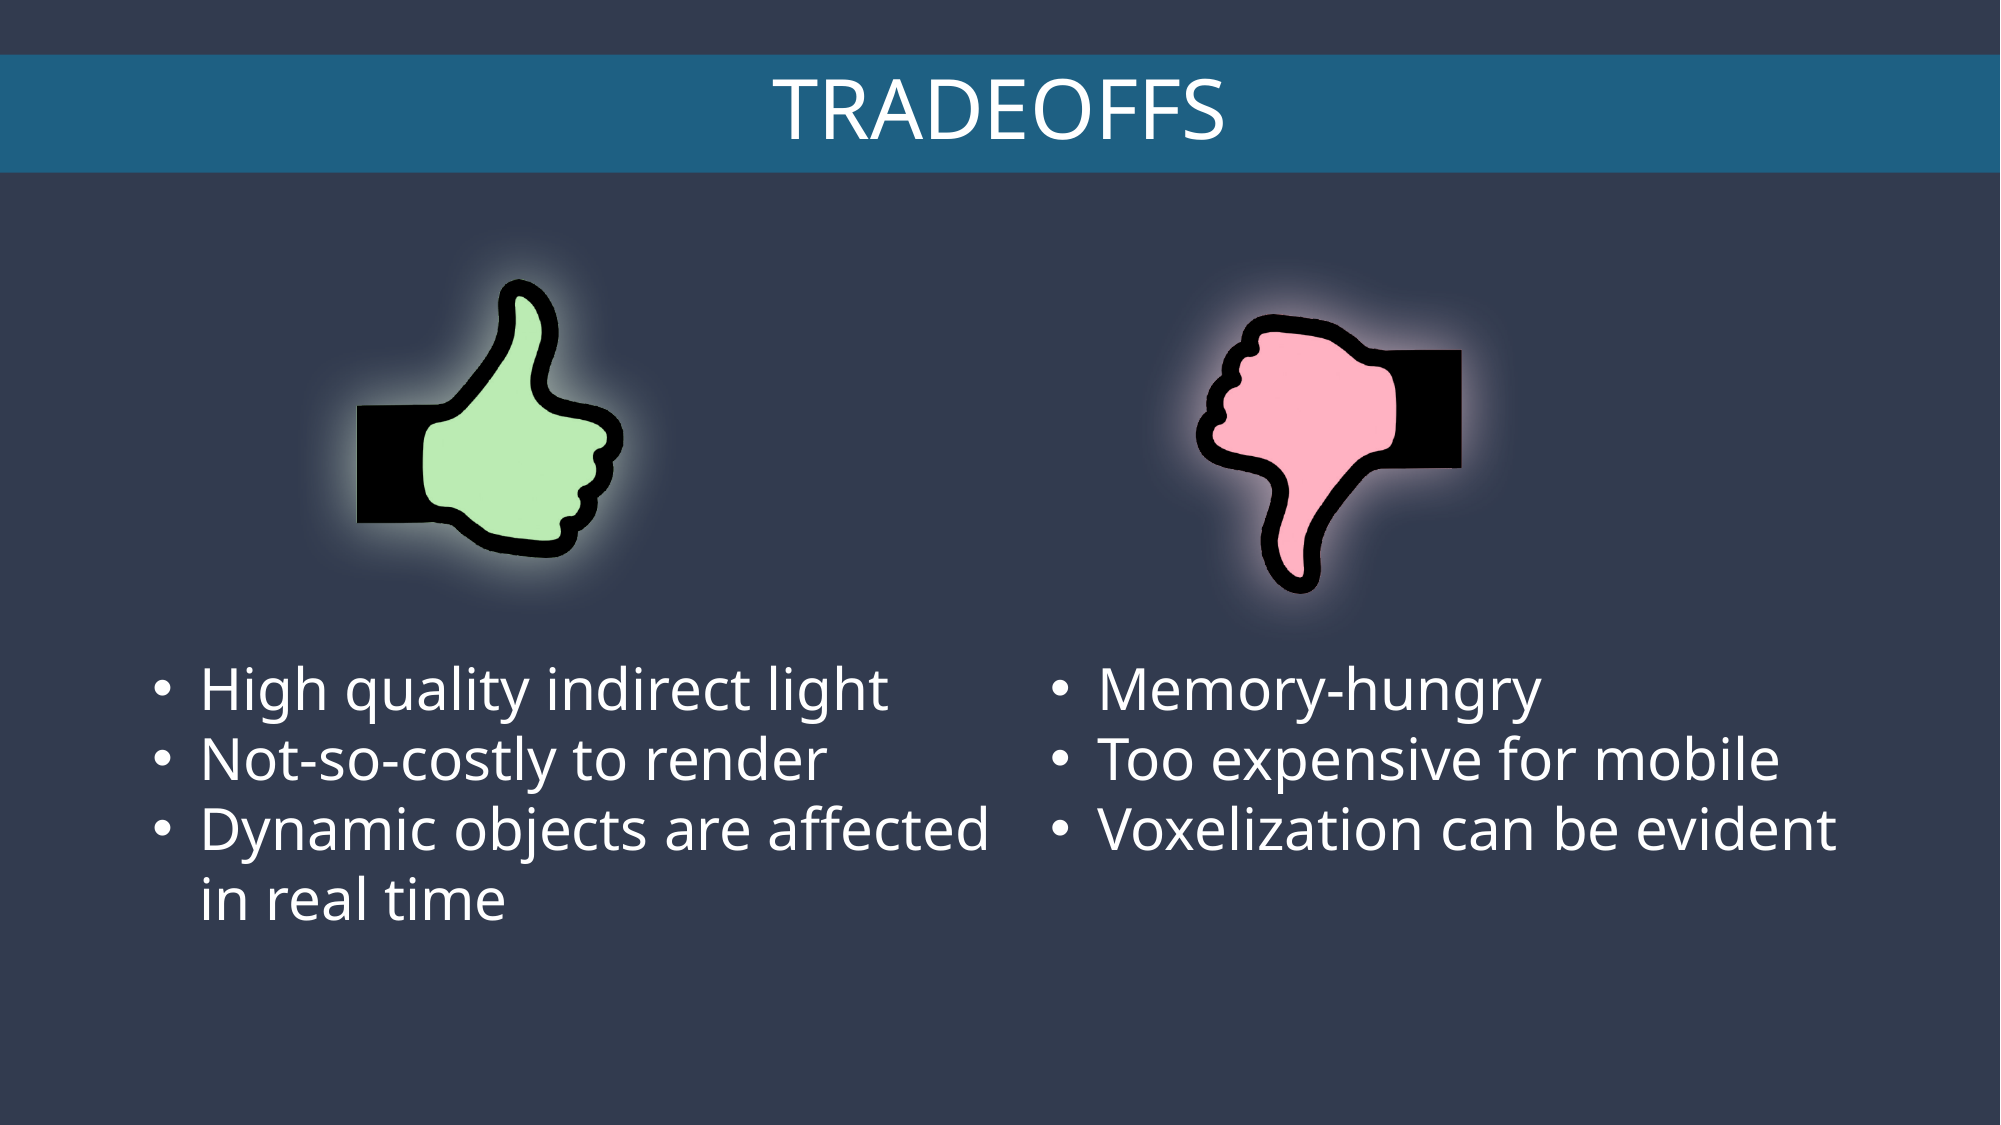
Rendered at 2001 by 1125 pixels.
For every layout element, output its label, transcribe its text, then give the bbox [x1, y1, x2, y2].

text_box High quality indirect light Not-so-costly to render Dynamic objects are affected in real time [137, 645, 1035, 940]
text_box Memory-hungry Too expensive for mobile Voxelization can be evident [1035, 645, 1946, 940]
text_box Tradeoffs [0, 54, 2000, 173]
picture [1188, 314, 1469, 594]
picture [349, 278, 630, 559]
